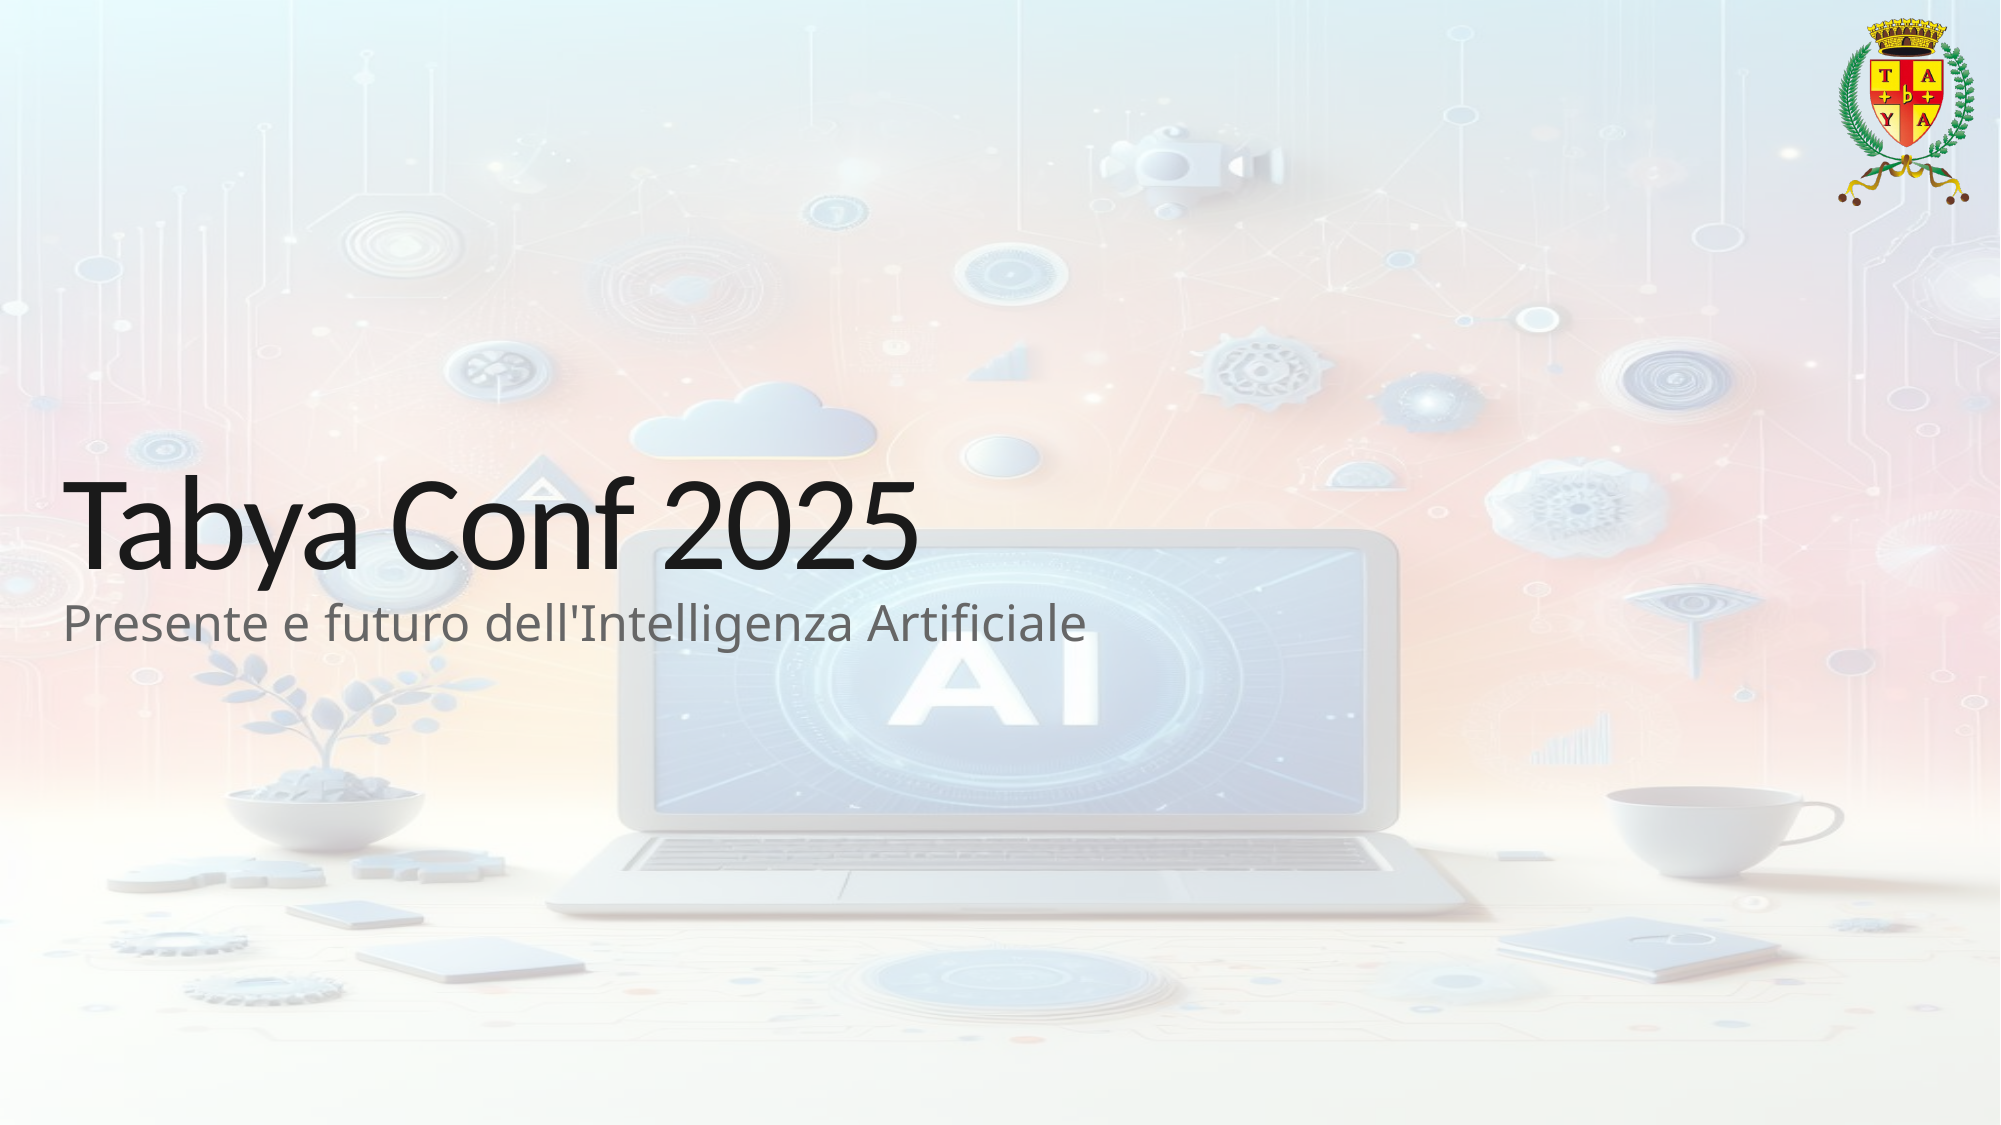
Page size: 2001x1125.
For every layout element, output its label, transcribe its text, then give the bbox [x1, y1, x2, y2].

list Presente e futuro dell'Intelligenza Artificiale [62, 598, 1399, 845]
picture [1812, 18, 2000, 206]
